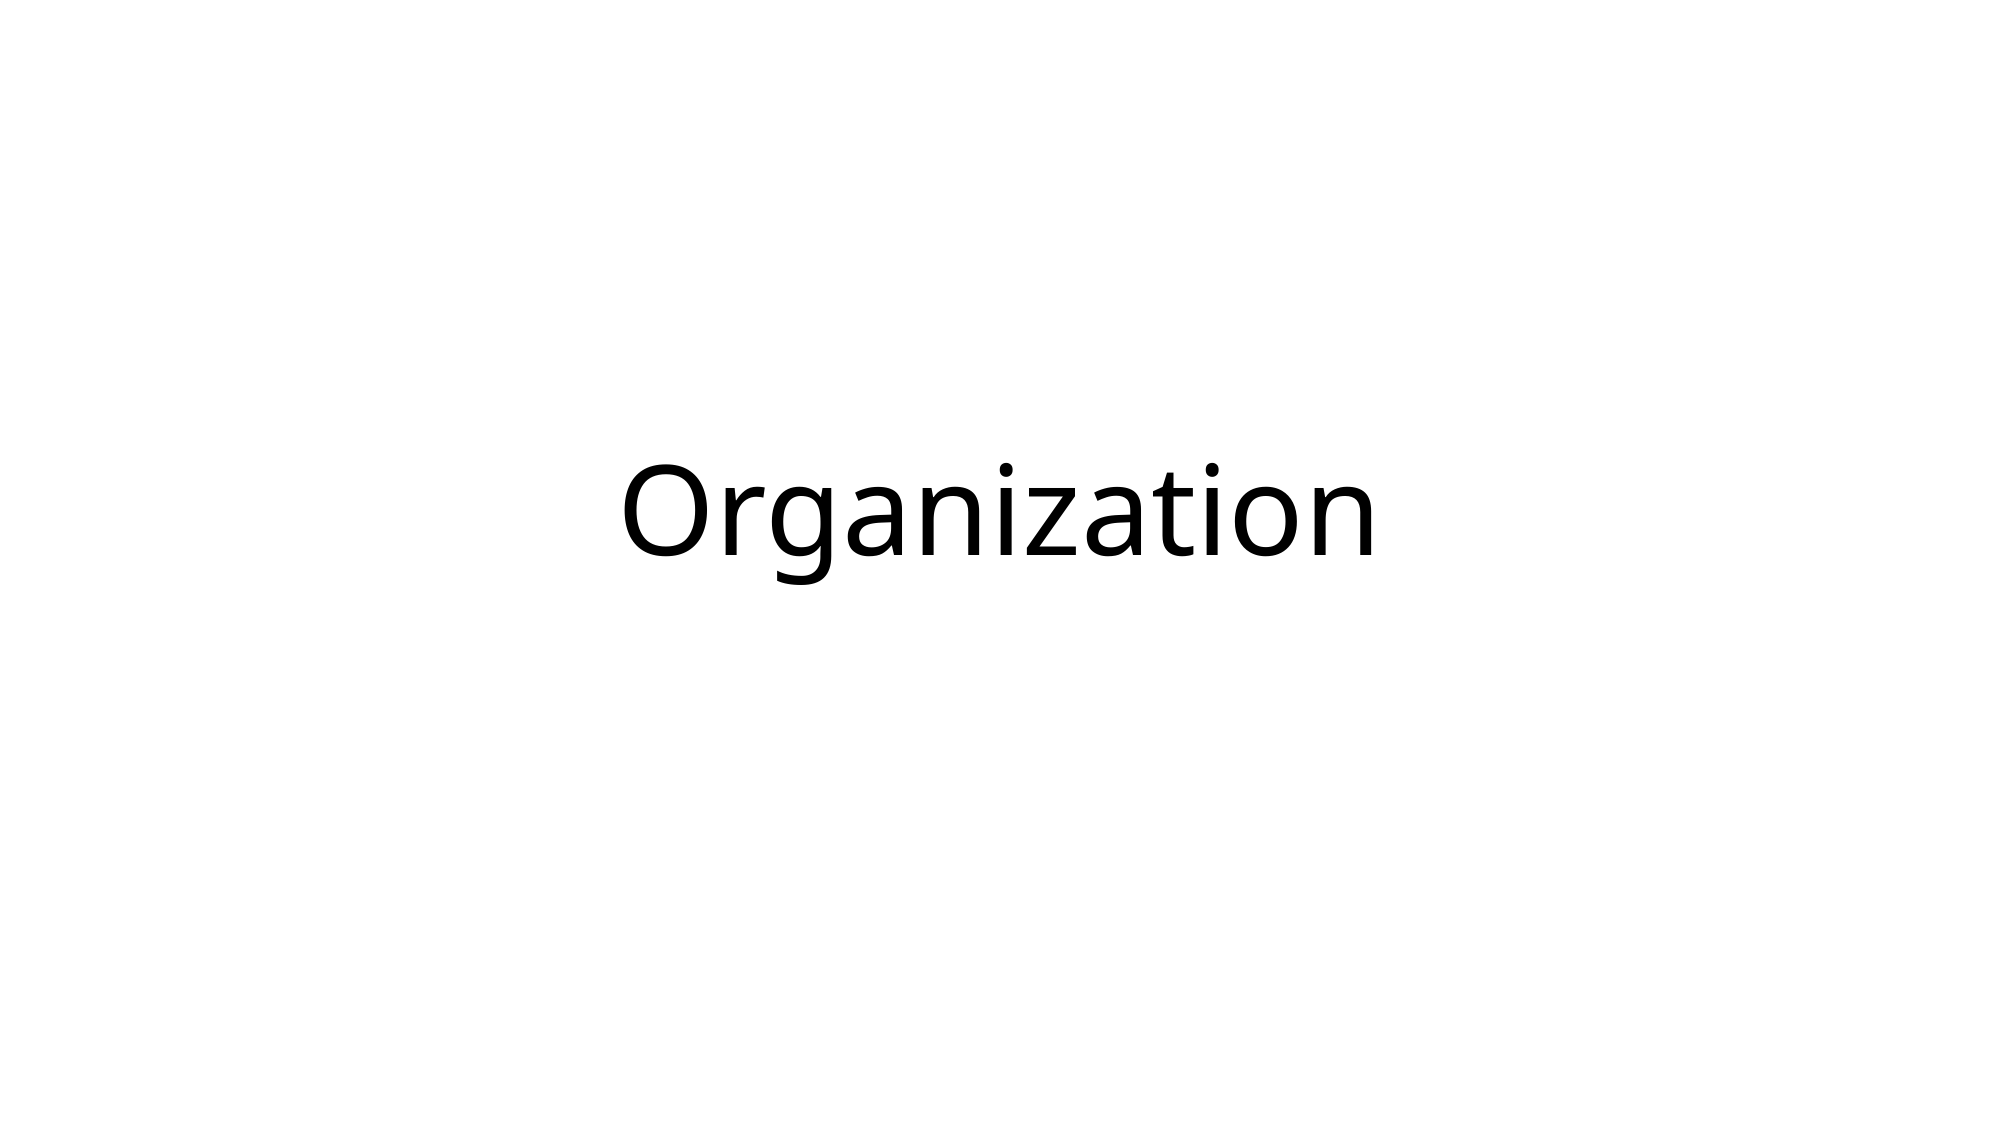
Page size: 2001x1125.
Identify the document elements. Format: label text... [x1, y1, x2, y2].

title Organization [249, 423, 1750, 591]
